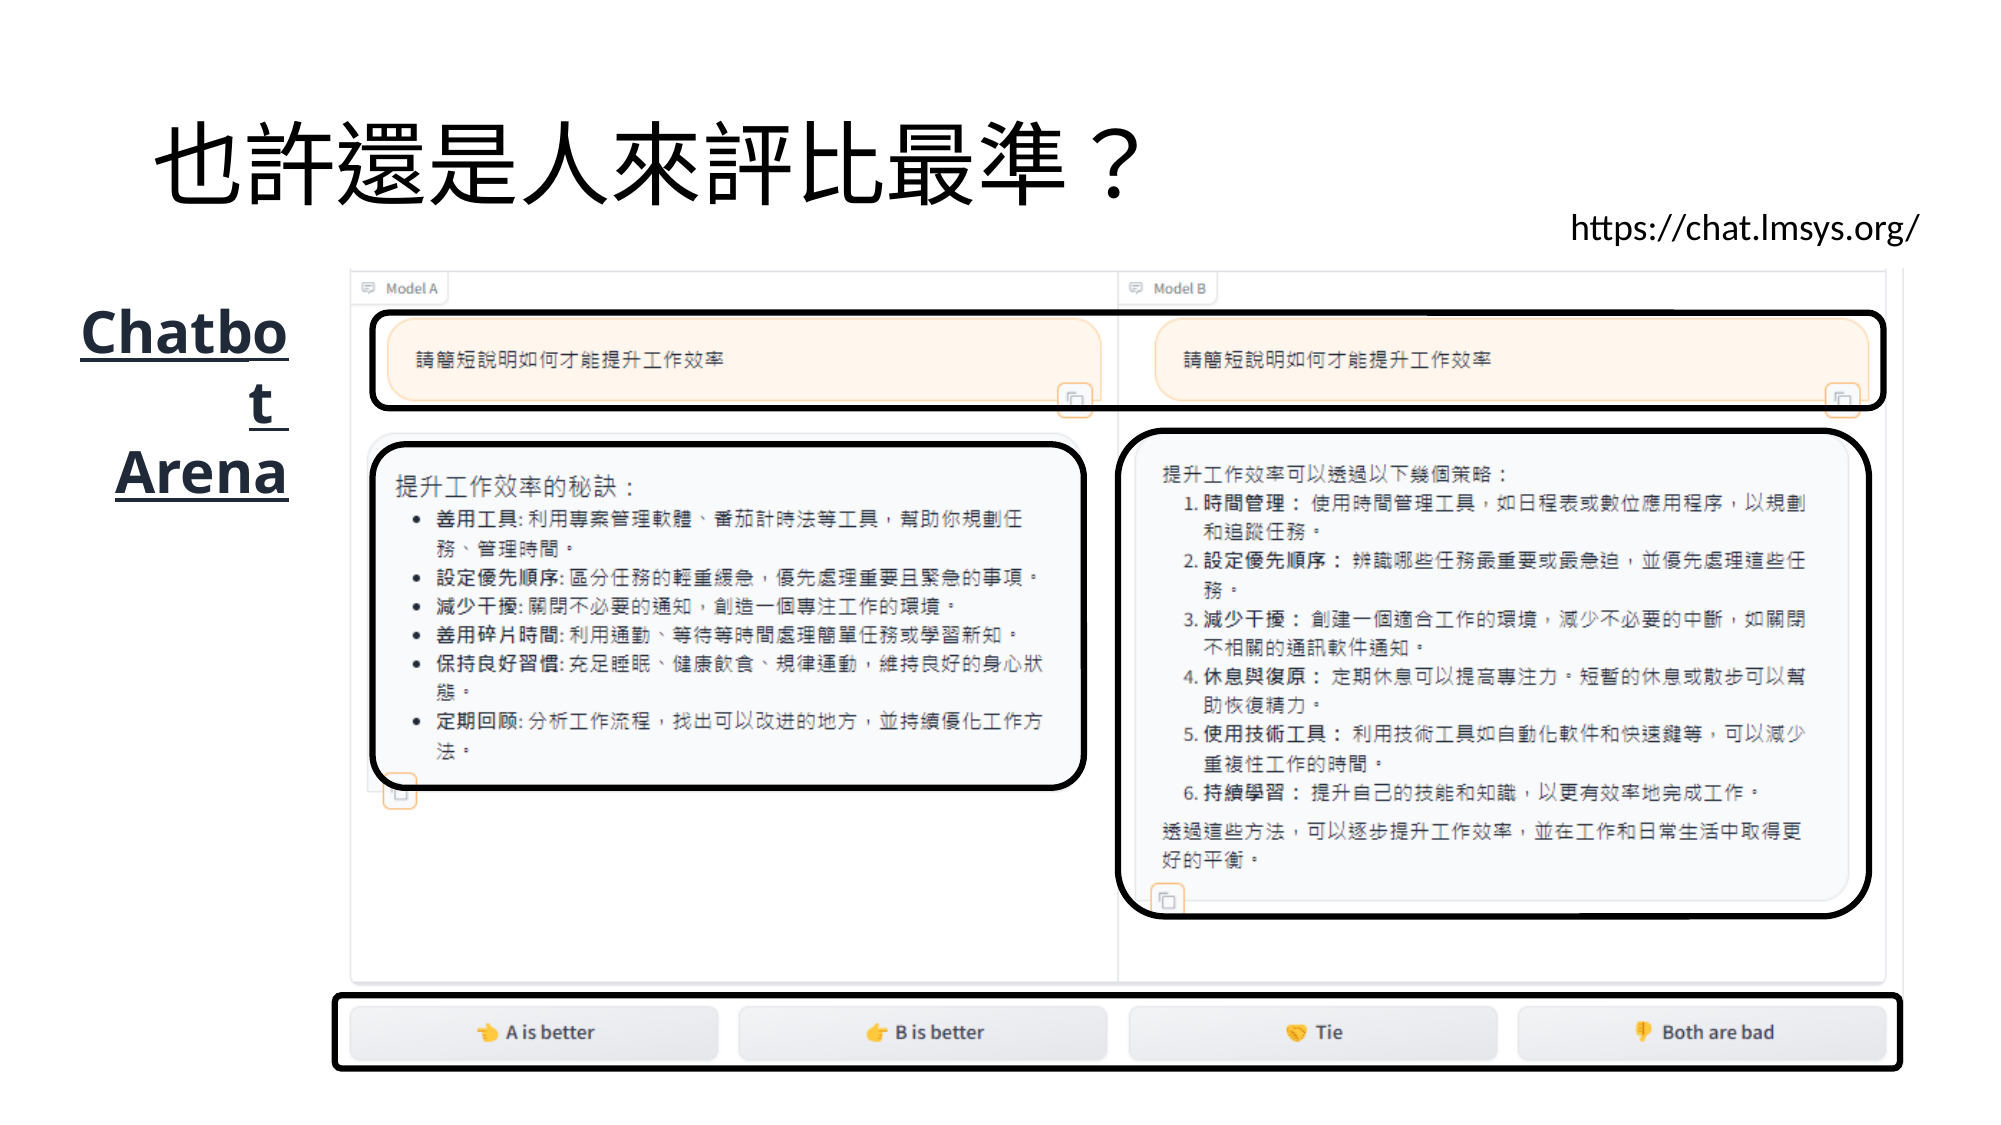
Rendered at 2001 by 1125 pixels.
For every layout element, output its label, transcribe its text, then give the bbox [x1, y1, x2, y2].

text_box https://chat.lmsys.org/ [1555, 195, 2000, 256]
title 也許還是人來評比最準？ [137, 59, 1863, 278]
text_box [333, 995, 1900, 1070]
text_box Chatbot Arena [50, 287, 304, 513]
picture [337, 268, 1904, 1066]
